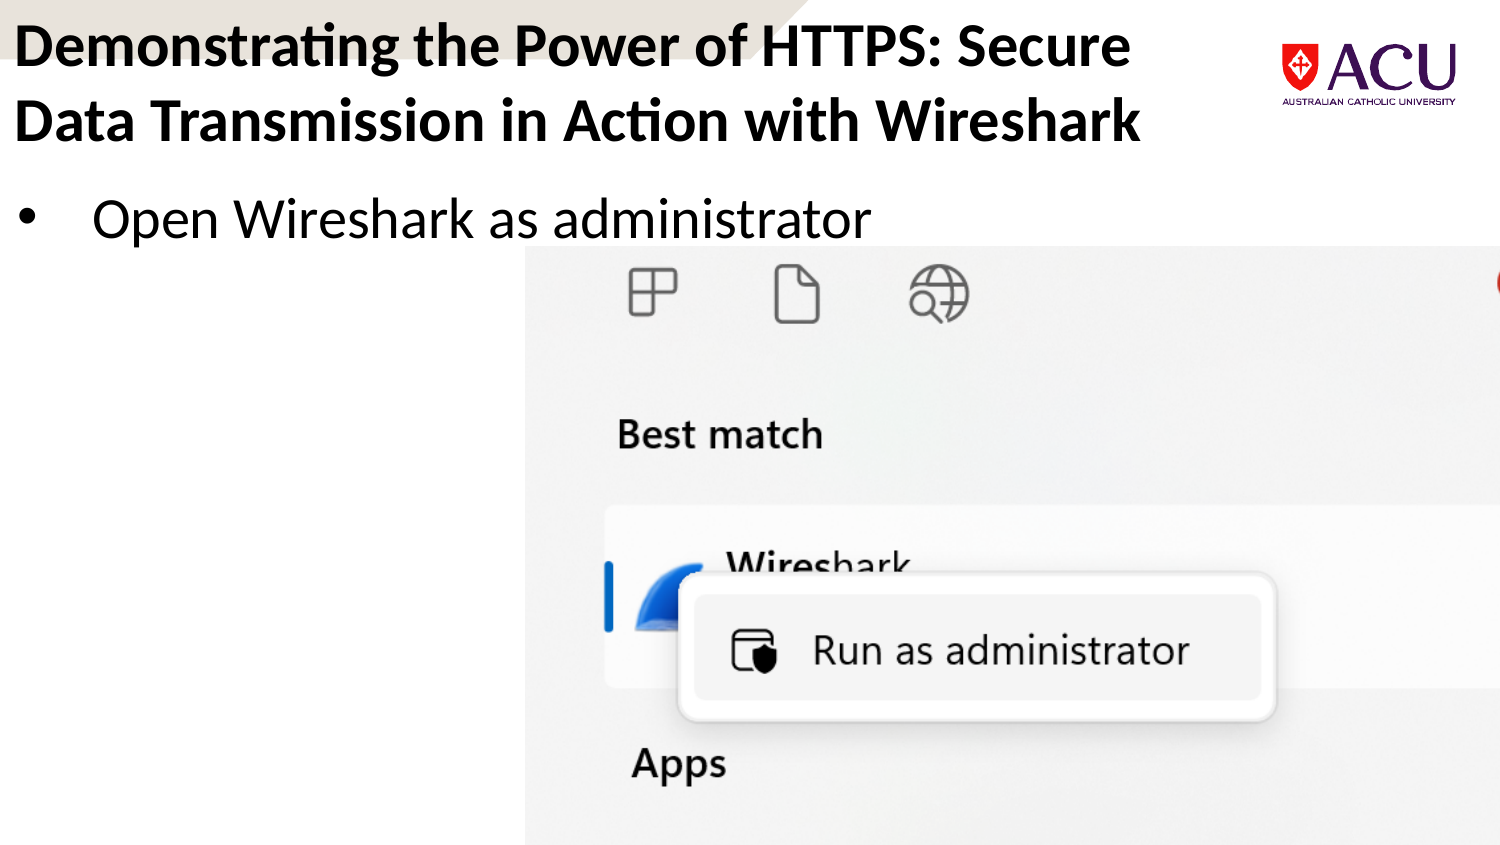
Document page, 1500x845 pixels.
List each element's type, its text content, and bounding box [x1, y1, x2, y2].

text_box Demonstrating the Power of HTTPS: Secure Data Transmission in Action with Wireshark [0, 0, 1250, 161]
picture [1288, 49, 1312, 80]
text_box Open Wireshark as administrator [2, 161, 1040, 258]
picture [524, 246, 1500, 845]
